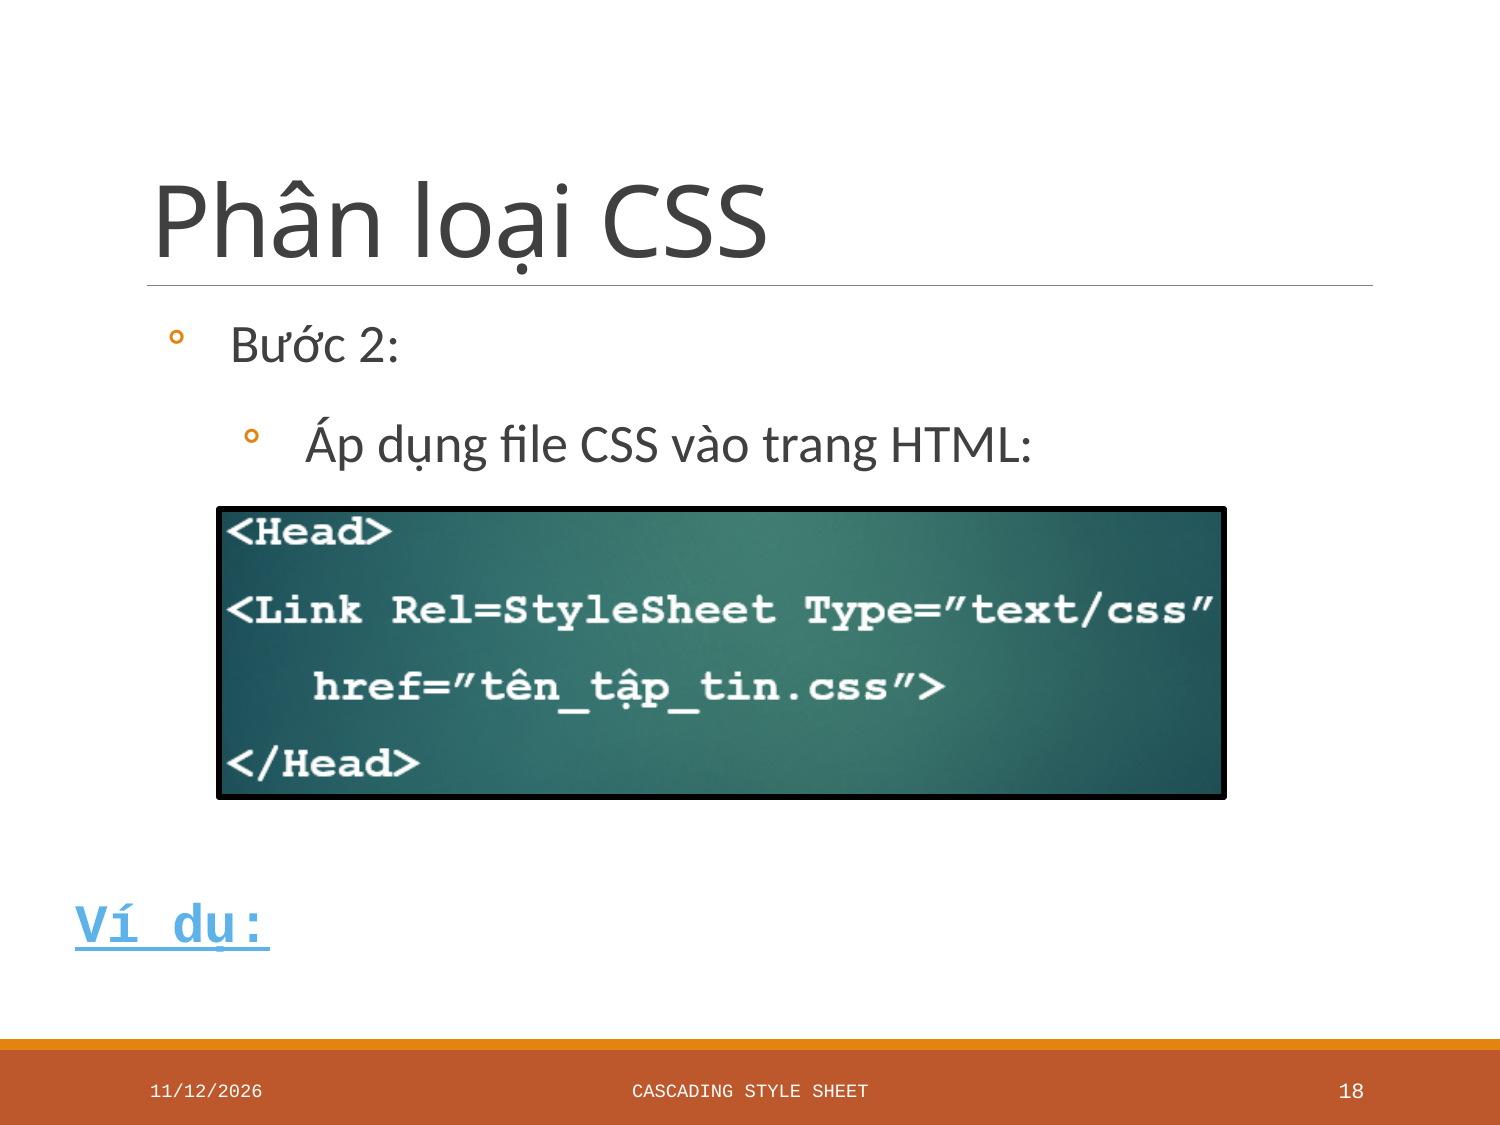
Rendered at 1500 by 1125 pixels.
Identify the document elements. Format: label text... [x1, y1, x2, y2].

footer Cascading Style Sheet [453, 1059, 1047, 1120]
picture [221, 511, 1222, 795]
list Bước 2: Áp dụng file CSS vào trang HTML: Ví dụ: [75, 275, 1264, 1125]
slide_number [135, 1059, 440, 1120]
title Phân loại CSS [135, 47, 1373, 285]
slide_number 18 [1218, 1059, 1380, 1120]
